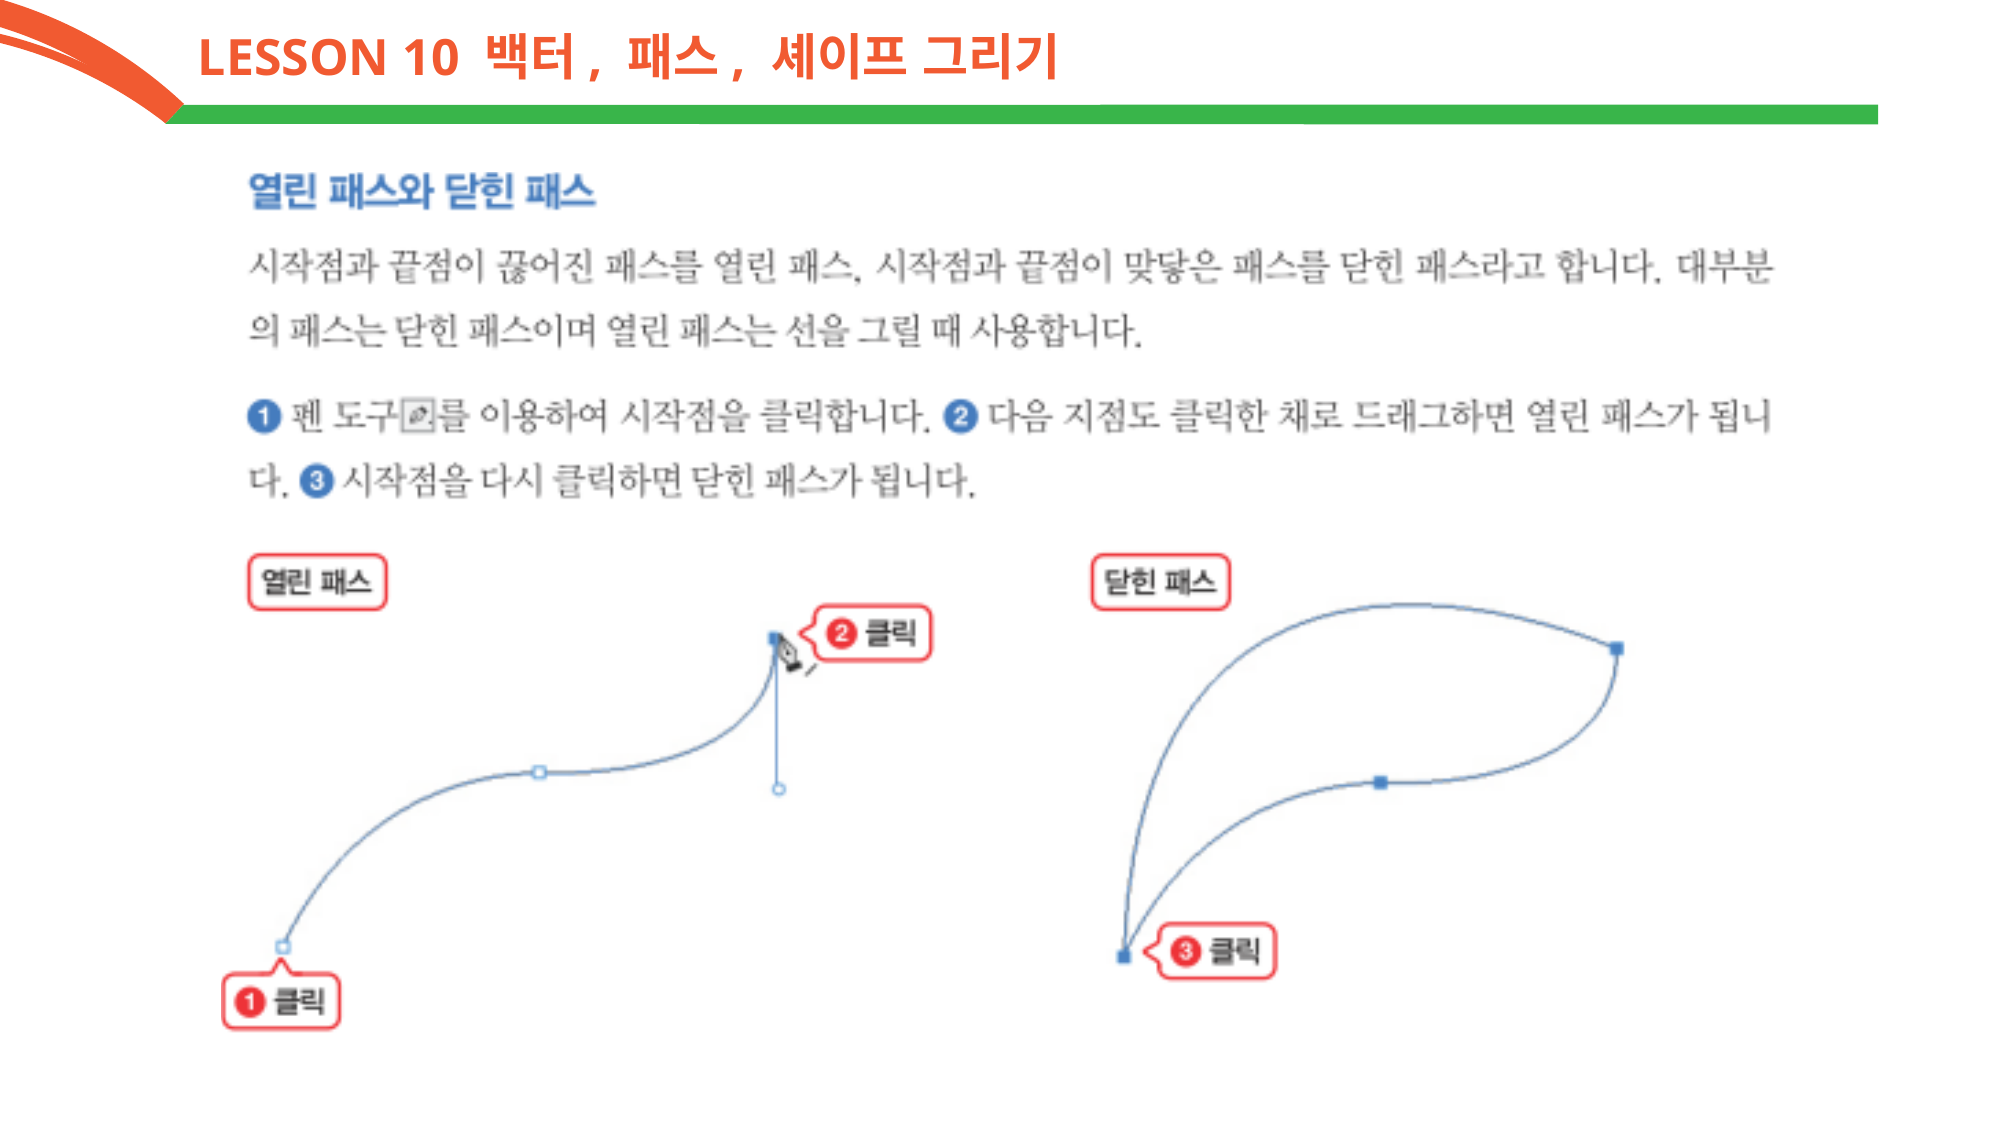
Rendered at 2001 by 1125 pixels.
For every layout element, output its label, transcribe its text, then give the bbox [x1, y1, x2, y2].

picture [221, 171, 1798, 1038]
title LESSON 10 백터, 패스, 셰이프 그리기 [183, 24, 1836, 95]
